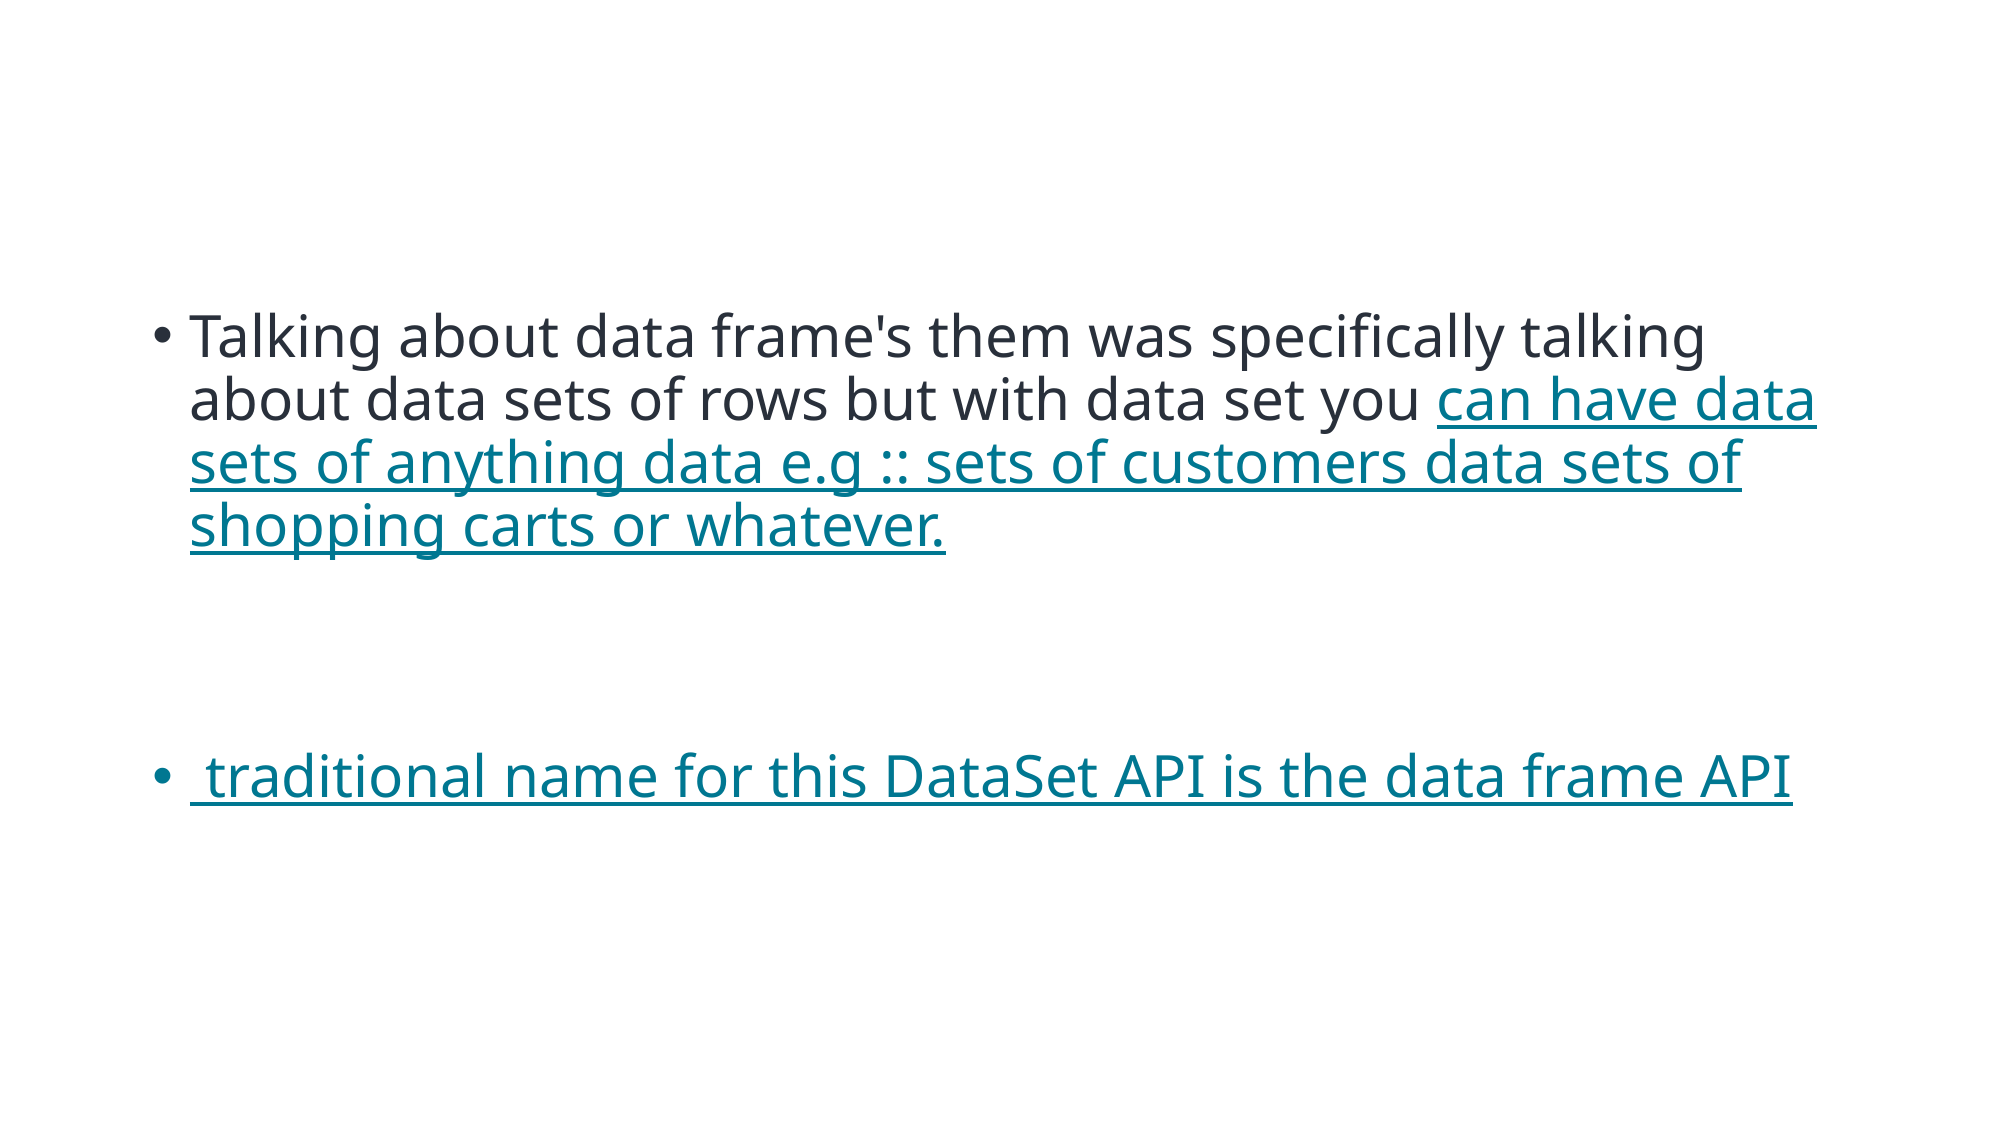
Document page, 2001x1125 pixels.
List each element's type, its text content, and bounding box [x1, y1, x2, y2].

list Talking about data frame's them was specifically talking about data sets of rows but with data set you can have data sets of anything data e.g :: sets of customers data sets of shopping carts or whatever. traditional name for this DataSet API is the data frame API [137, 299, 1863, 1014]
